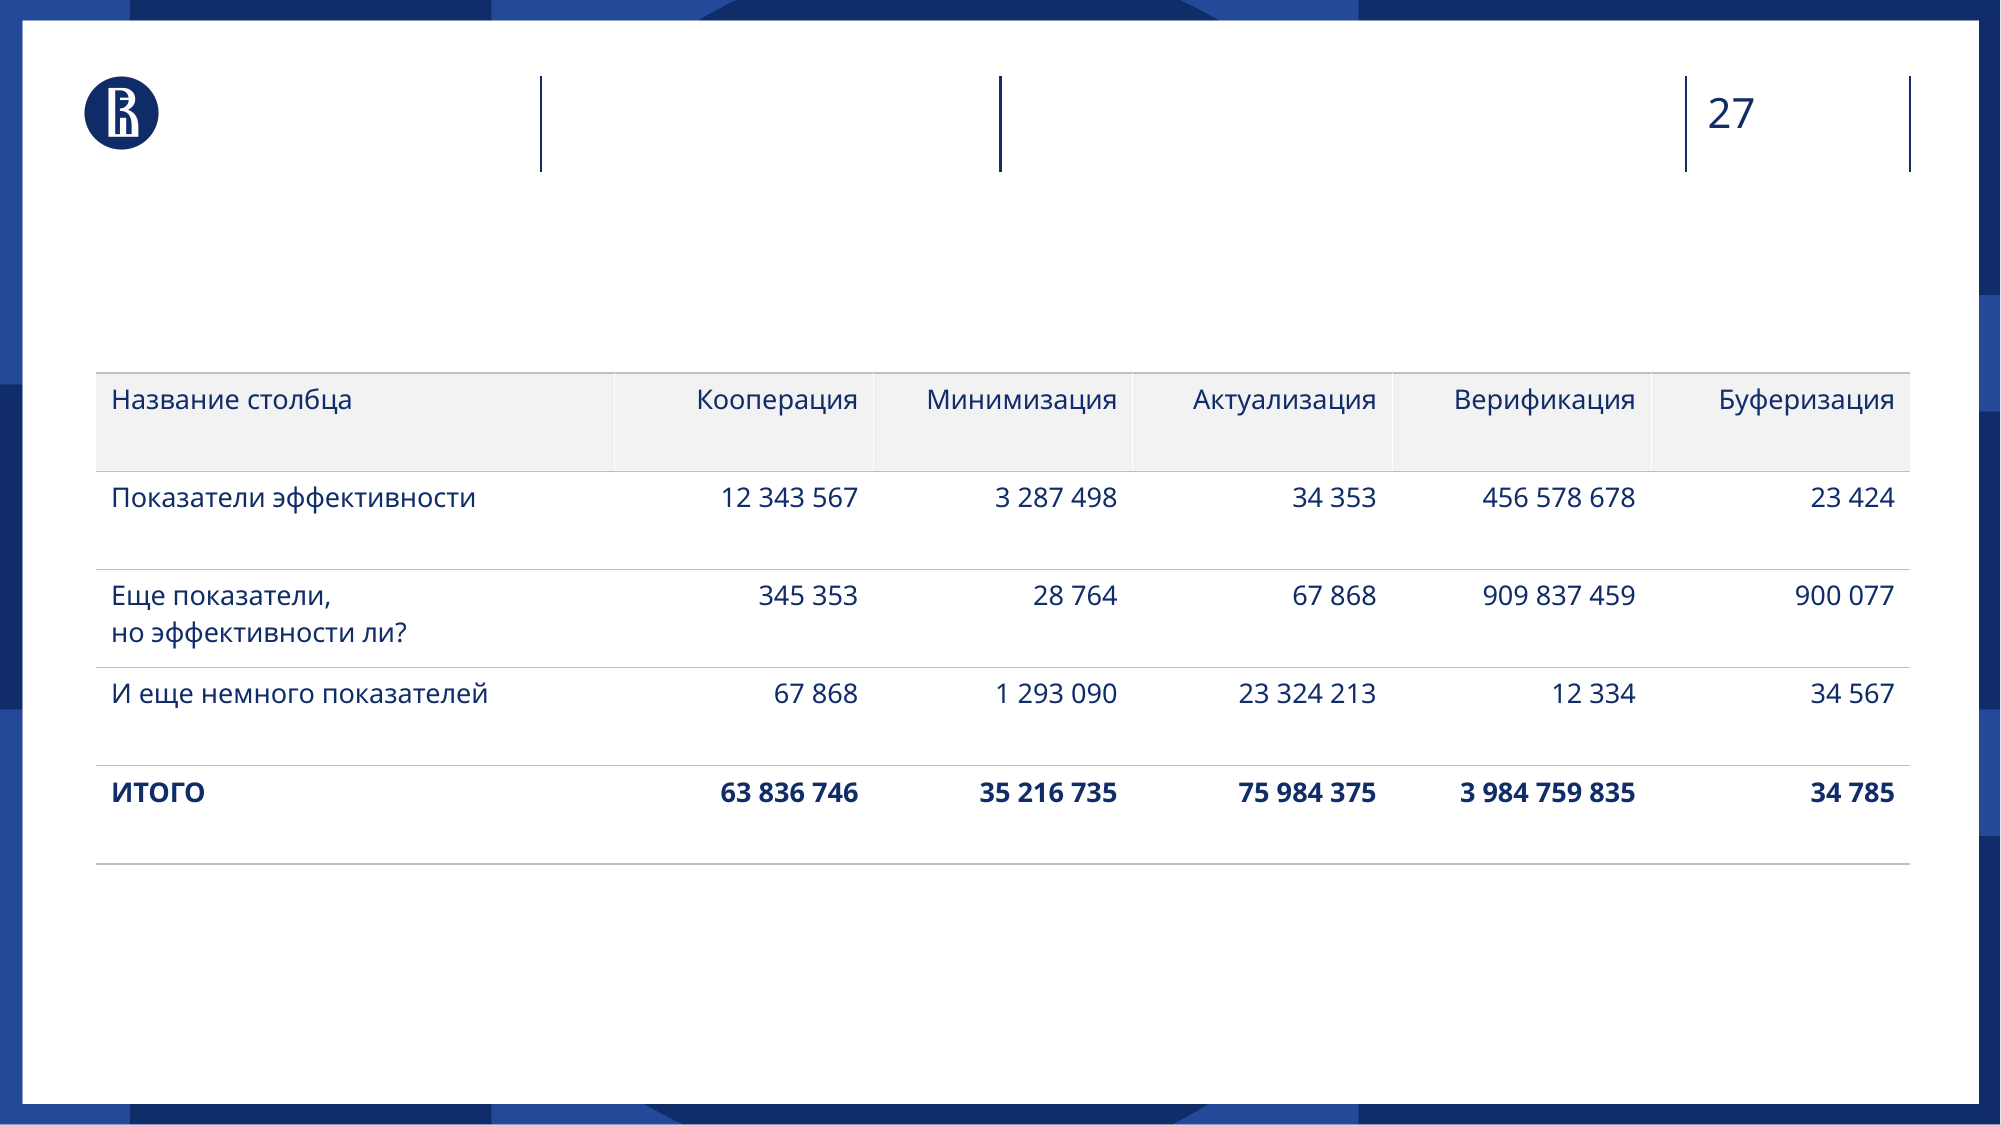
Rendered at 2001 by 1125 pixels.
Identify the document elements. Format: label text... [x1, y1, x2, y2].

table_cell 12 343 567 [615, 472, 873, 569]
table_cell 345 353 [615, 570, 873, 667]
table_header Актуализация [1133, 374, 1392, 471]
table_cell Еще показатели, но эффективности ли? [96, 570, 614, 667]
table_header Верификация [1393, 374, 1651, 471]
table_cell 67 868 [1133, 570, 1392, 667]
table_cell 3 984 759 835 [1393, 766, 1651, 863]
table_header Минимизация [874, 374, 1132, 471]
table_cell 63 836 746 [615, 766, 873, 863]
table_cell 12 334 [1393, 668, 1651, 765]
table_cell И еще немного показателей [96, 668, 614, 765]
table_cell 456 578 678 [1393, 472, 1651, 569]
table_cell 35 216 735 [874, 766, 1132, 863]
table_cell 900 077 [1652, 570, 1910, 667]
table_cell 23 424 [1652, 472, 1910, 569]
table_cell 3 287 498 [874, 472, 1132, 569]
table_cell 75 984 375 [1133, 766, 1392, 863]
picture [0, 0, 2001, 1125]
table_cell Показатели эффективности [96, 472, 614, 569]
table_cell 34 567 [1652, 668, 1910, 765]
table_cell 67 868 [615, 668, 873, 765]
table_cell 23 324 213 [1133, 668, 1392, 765]
table_header Буферизация [1652, 374, 1910, 471]
table_cell 34 785 [1652, 766, 1910, 863]
table_cell 1 293 090 [874, 668, 1132, 765]
table_cell ИТОГО [96, 766, 614, 863]
table_cell 909 837 459 [1393, 570, 1651, 667]
table_header Название столбца [96, 374, 614, 471]
table_header Кооперация [615, 374, 873, 471]
table_cell 34 353 [1133, 472, 1392, 569]
table_cell 28 764 [874, 570, 1132, 667]
